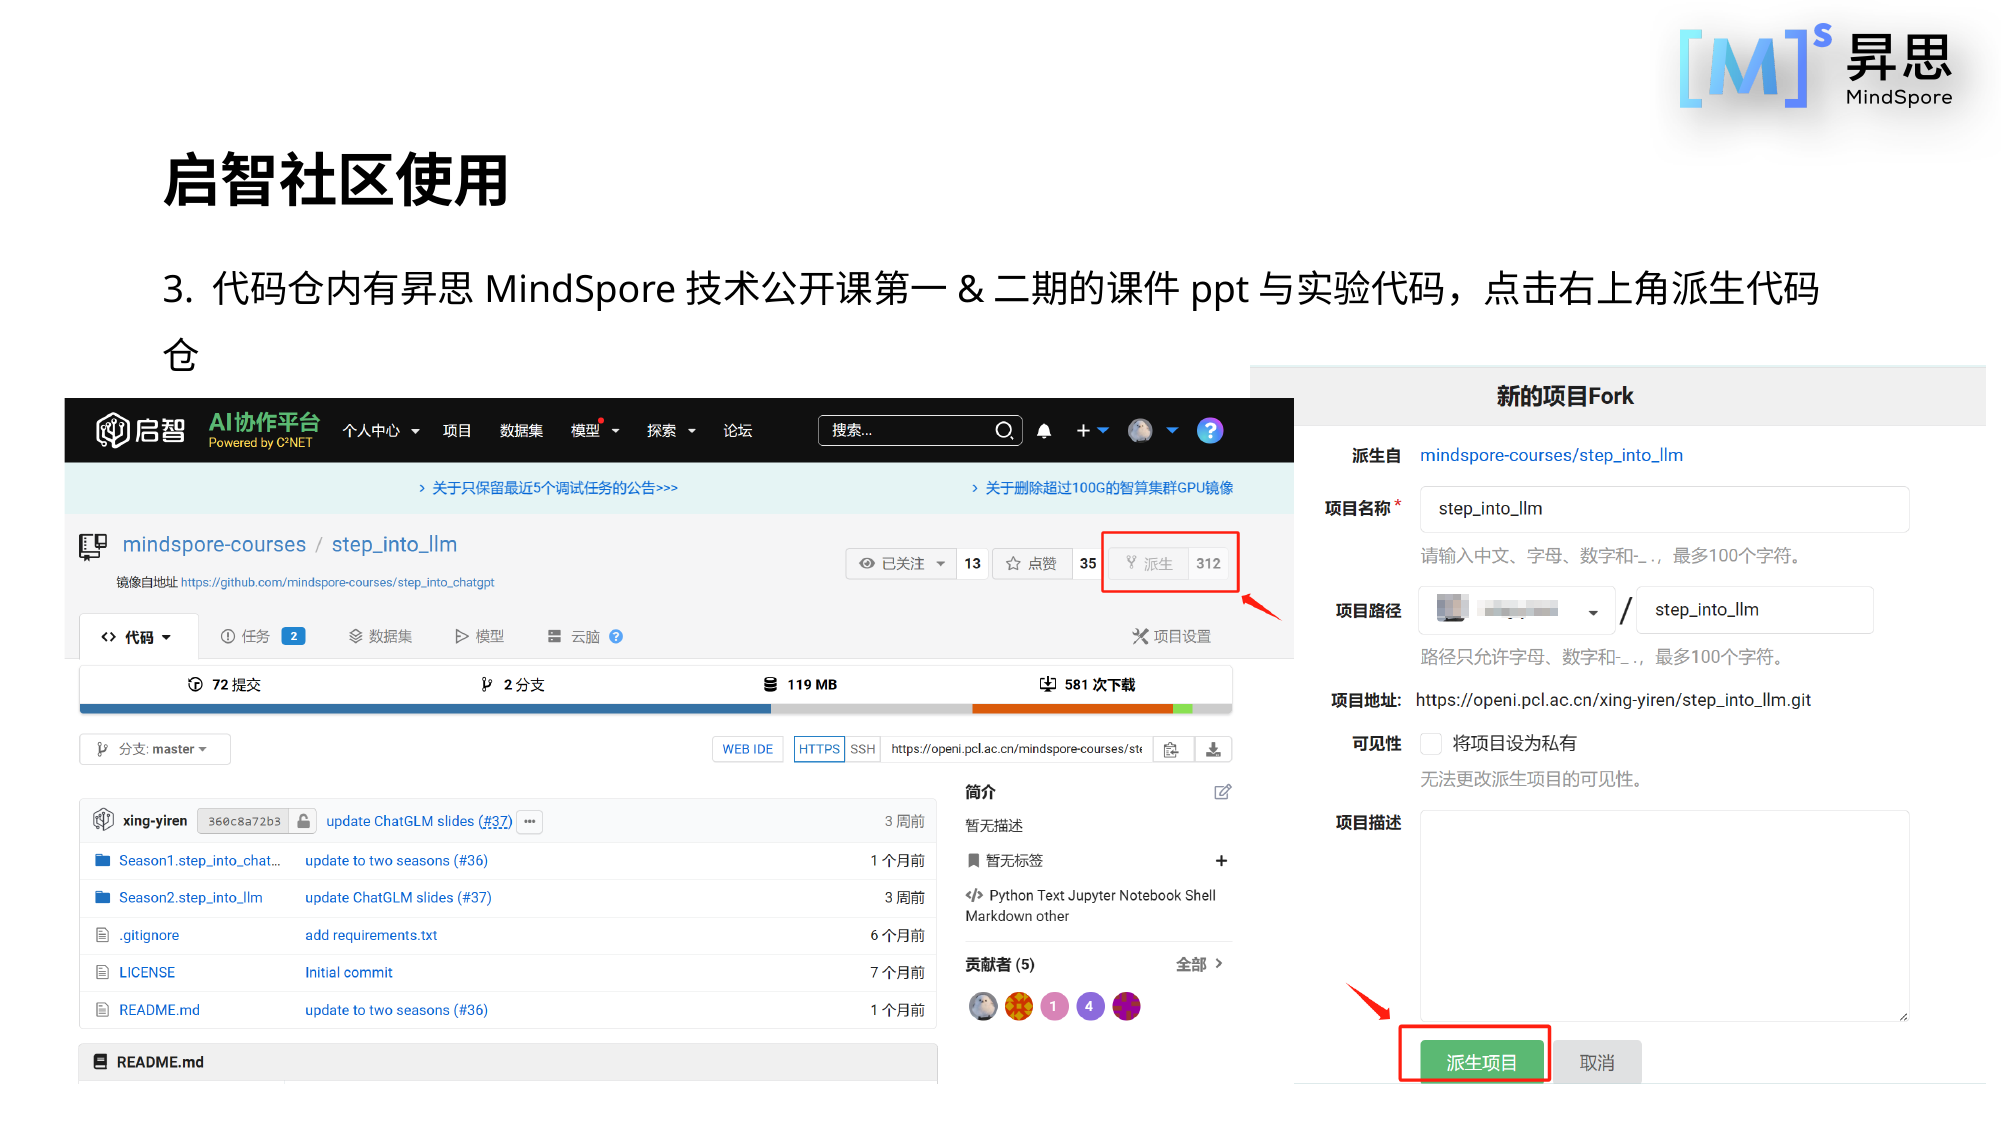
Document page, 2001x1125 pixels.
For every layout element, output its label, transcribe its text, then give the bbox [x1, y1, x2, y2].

text_box 启智社区使用 [147, 136, 1148, 221]
picture [1680, 23, 1952, 108]
text_box 3. 代码仓内有昇思MindSpore技术公开课第一&二期的课件ppt与实验代码，点击右上角派生代码仓 4. 按照指引填写项目名称、路径，后点击派生项目 [147, 234, 1844, 398]
picture [64, 364, 1986, 1085]
